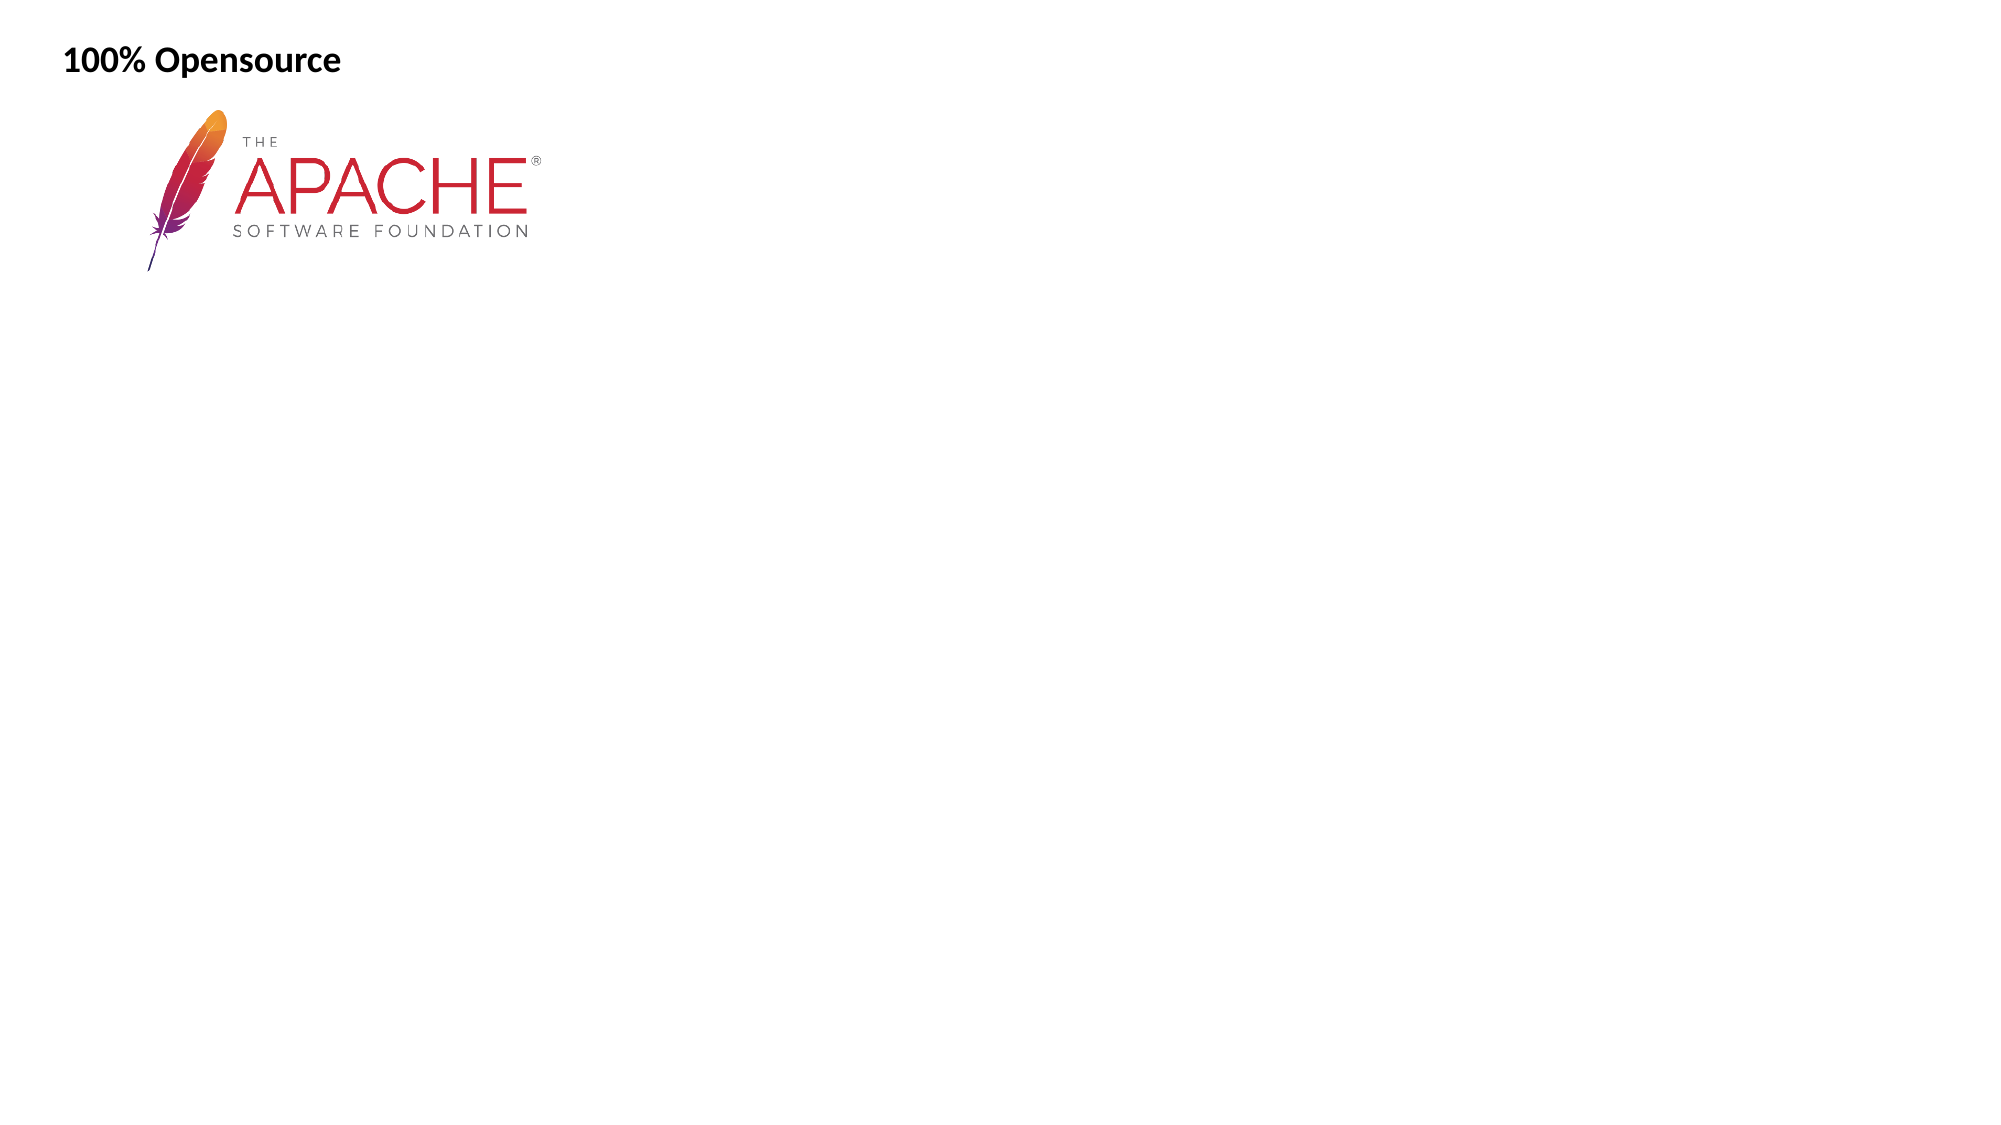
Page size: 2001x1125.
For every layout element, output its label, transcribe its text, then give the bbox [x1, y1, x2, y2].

text_box 100% Opensource [47, 27, 357, 88]
picture [138, 110, 544, 276]
